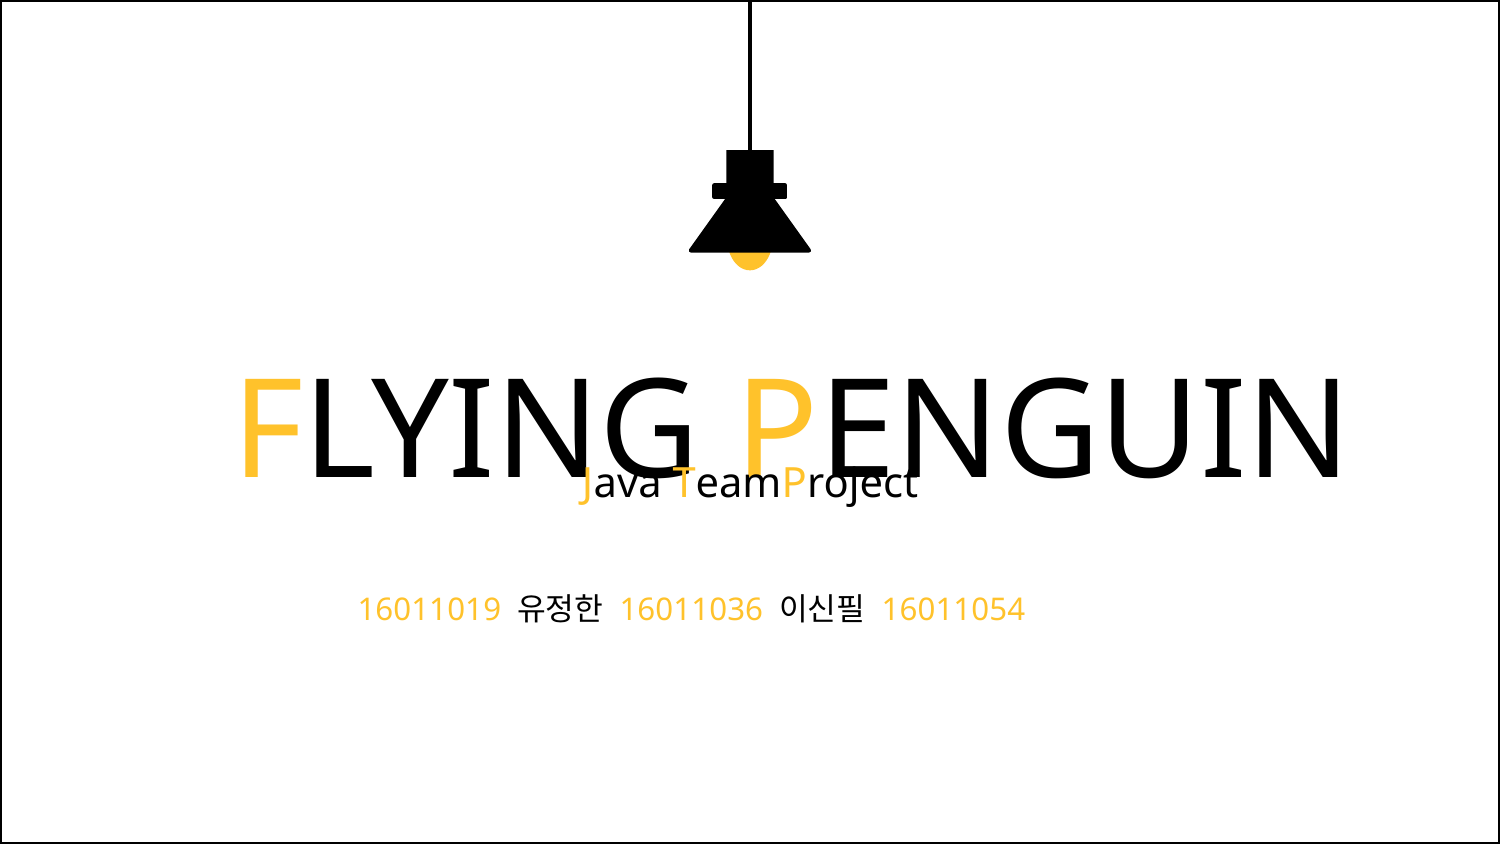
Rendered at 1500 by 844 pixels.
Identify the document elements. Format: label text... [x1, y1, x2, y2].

text_box [0, 0, 1500, 844]
text_box 16011019 유정한 16011036 이신필 16011054 [342, 581, 1049, 634]
text_box Java TeamProject [568, 448, 932, 514]
text_box FLYING PENGUIN [217, 332, 1367, 513]
